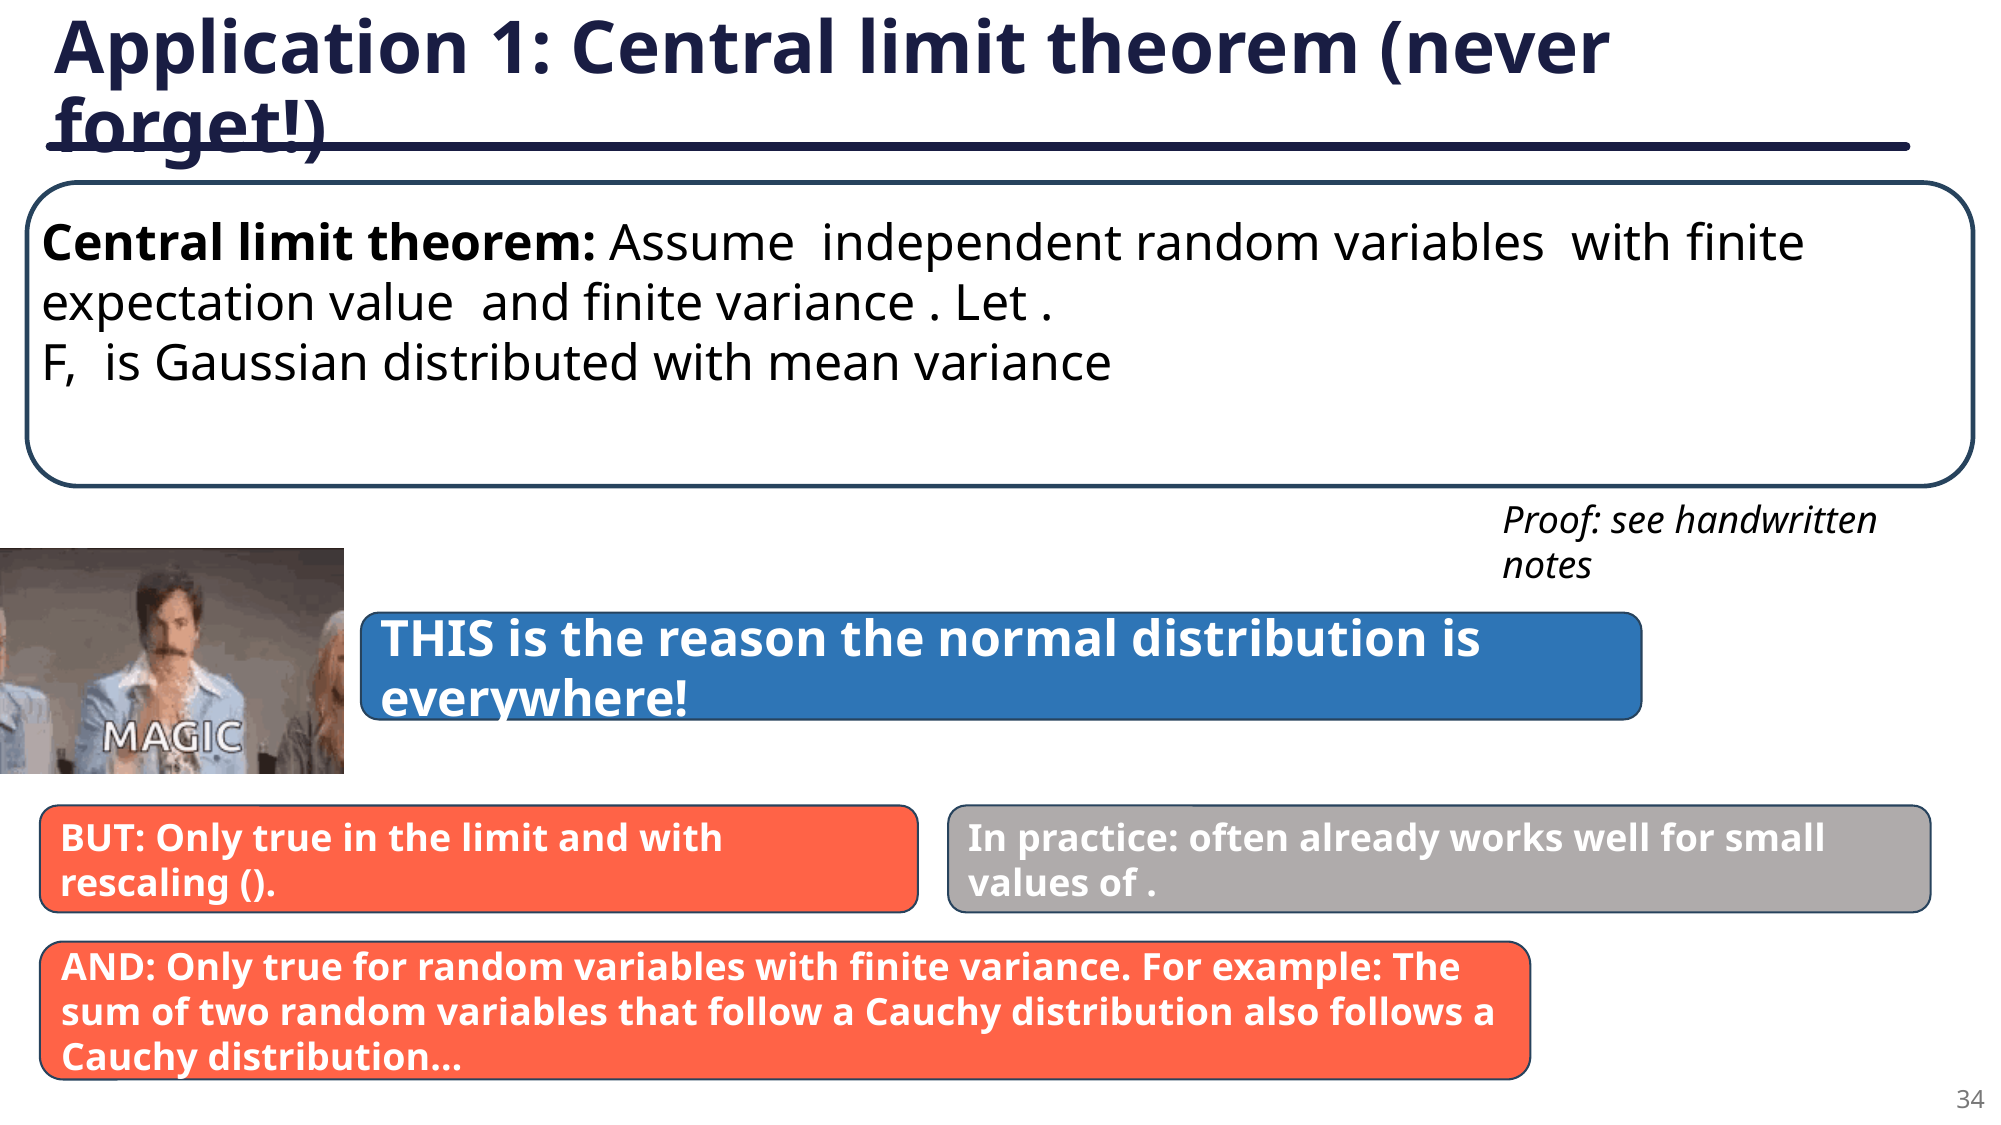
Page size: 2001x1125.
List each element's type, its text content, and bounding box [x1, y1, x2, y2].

text_box AND: Only true for random variables with finite variance. For example: The sum of two random variables that follow a Cauchy distribution also follows a Cauchy distribution… [38, 940, 1532, 1081]
text_box Proof: see handwritten notes [1487, 488, 1976, 594]
picture [0, 548, 344, 774]
slide_number 34 [1550, 1070, 2000, 1125]
text_box THIS is the reason the normal distribution is everywhere! [359, 611, 1643, 721]
text_box [25, 181, 1975, 488]
title Application 1: Central limit theorem (never forget!) [39, 0, 1896, 197]
